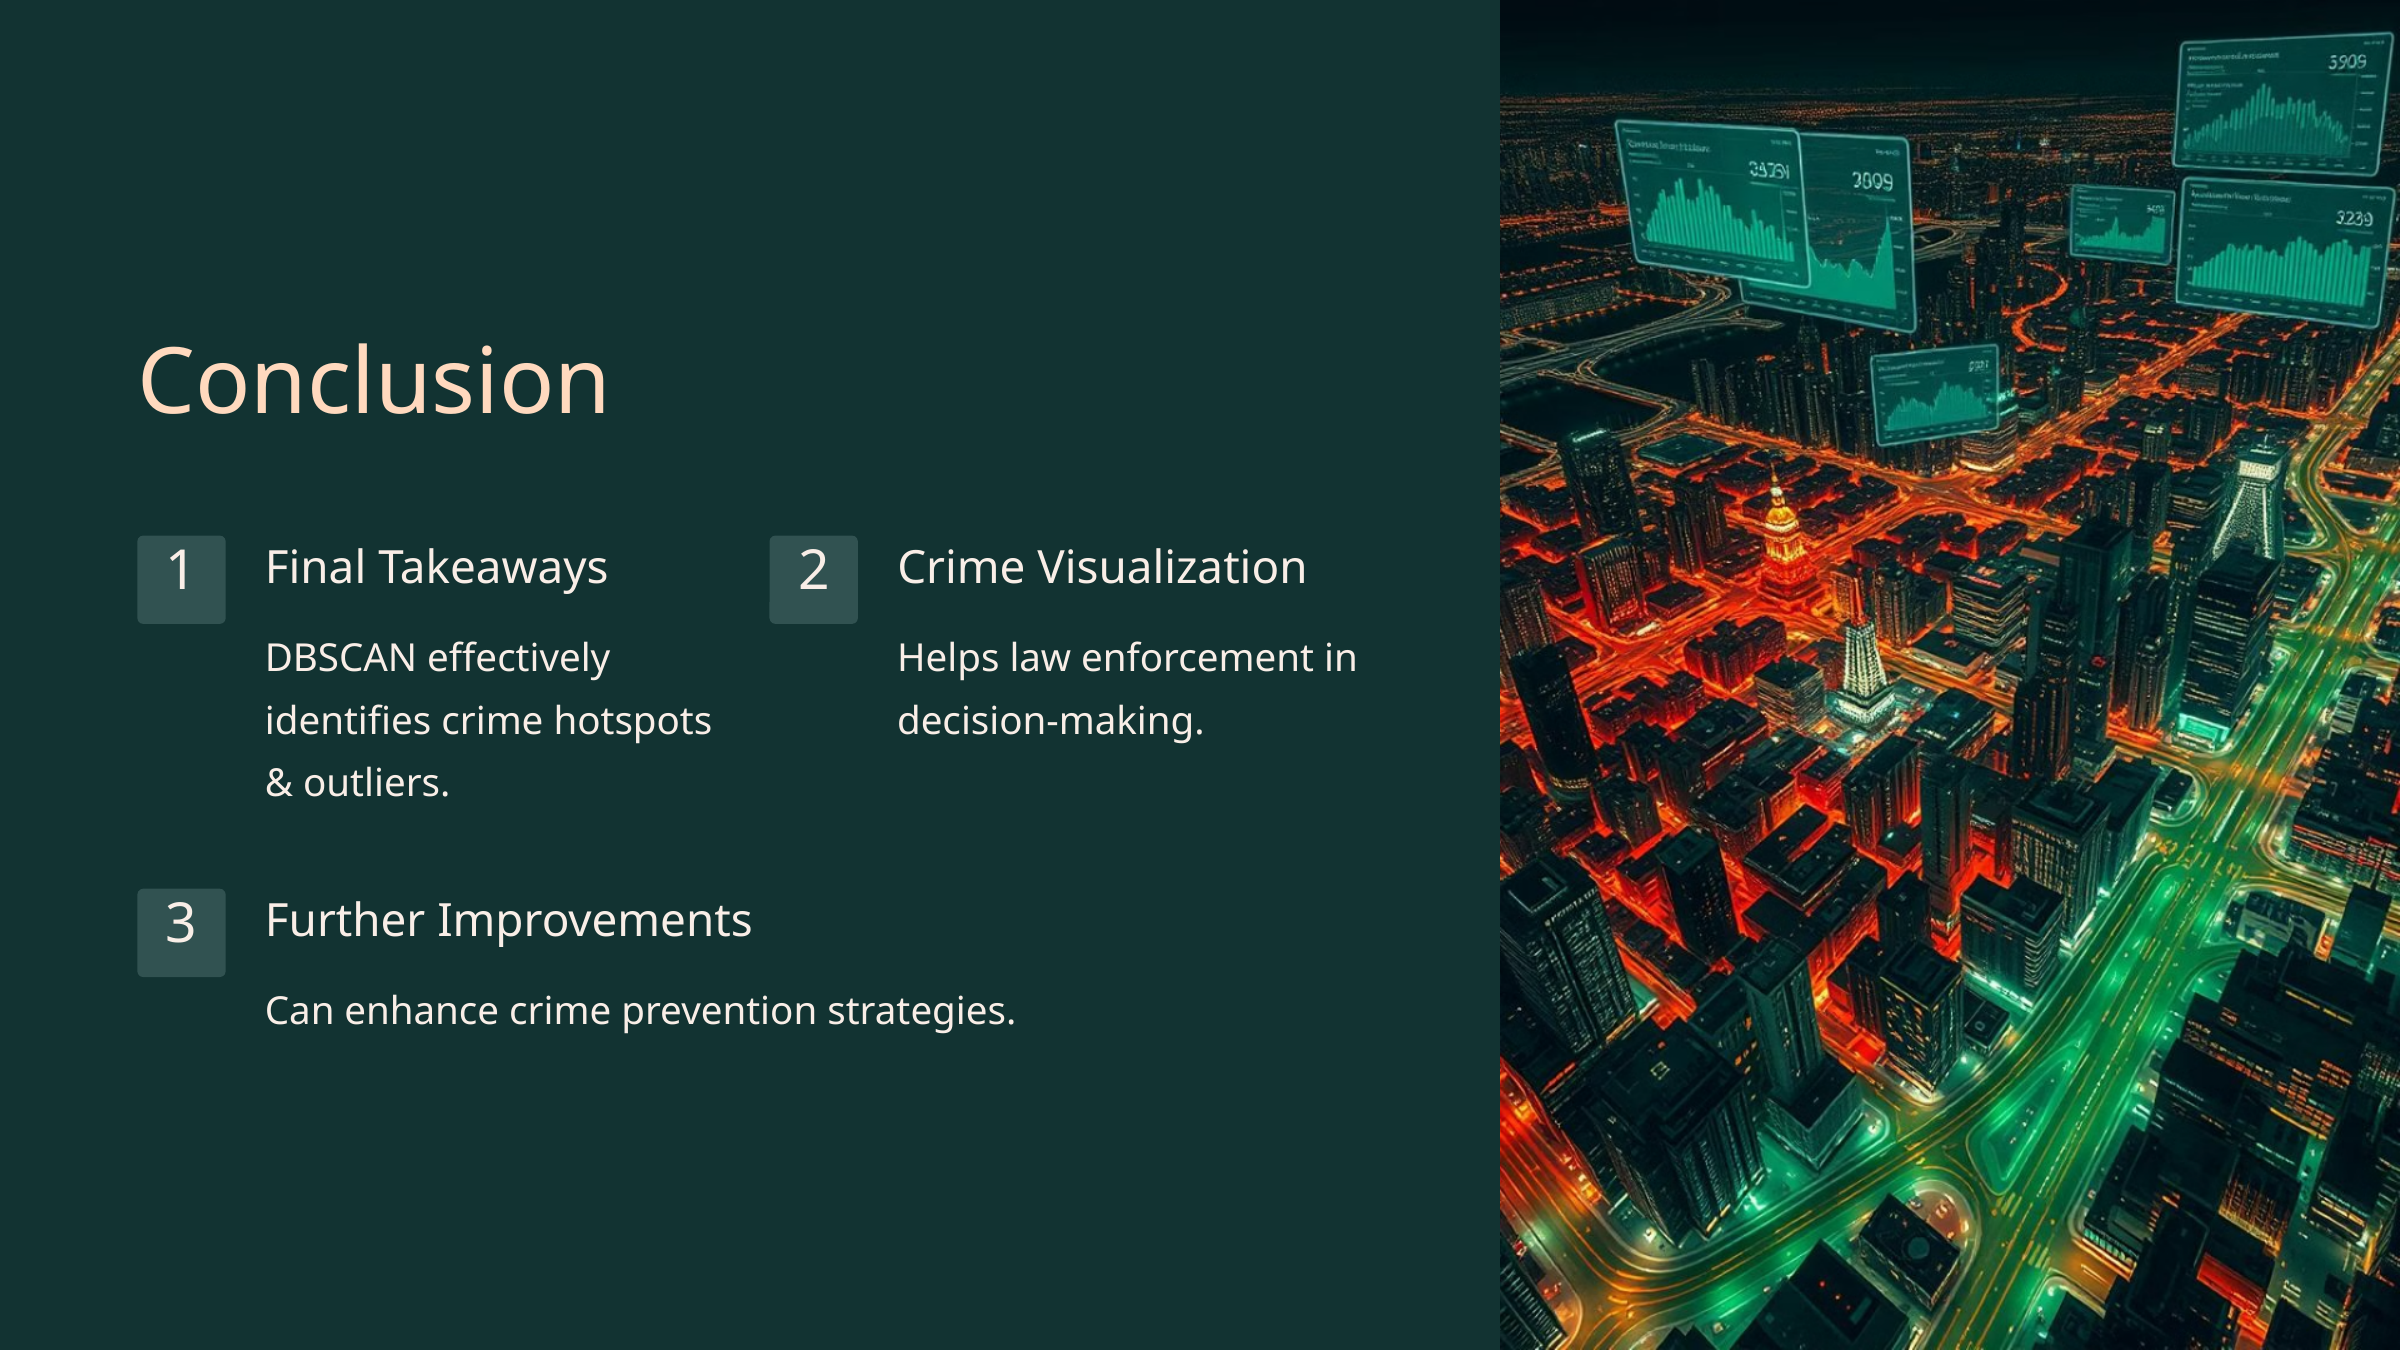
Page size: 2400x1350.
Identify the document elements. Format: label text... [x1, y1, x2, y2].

text_box 3 [153, 898, 210, 968]
text_box DBSCAN effectively identifies crime hotspots & outliers. [264, 616, 731, 806]
text_box Can enhance crime prevention strategies. [265, 970, 1363, 1033]
text_box Helps law enforcement in decision-making. [897, 616, 1363, 743]
text_box 1 [153, 545, 210, 615]
text_box [137, 535, 226, 624]
text_box 2 [786, 545, 842, 615]
text_box [769, 535, 858, 624]
text_box Conclusion [137, 317, 1062, 433]
text_box Final Takeaways [265, 535, 727, 594]
text_box Crime Visualization [897, 535, 1360, 594]
text_box Further Improvements [265, 888, 741, 947]
picture [1499, 0, 2400, 1350]
text_box [137, 888, 226, 978]
